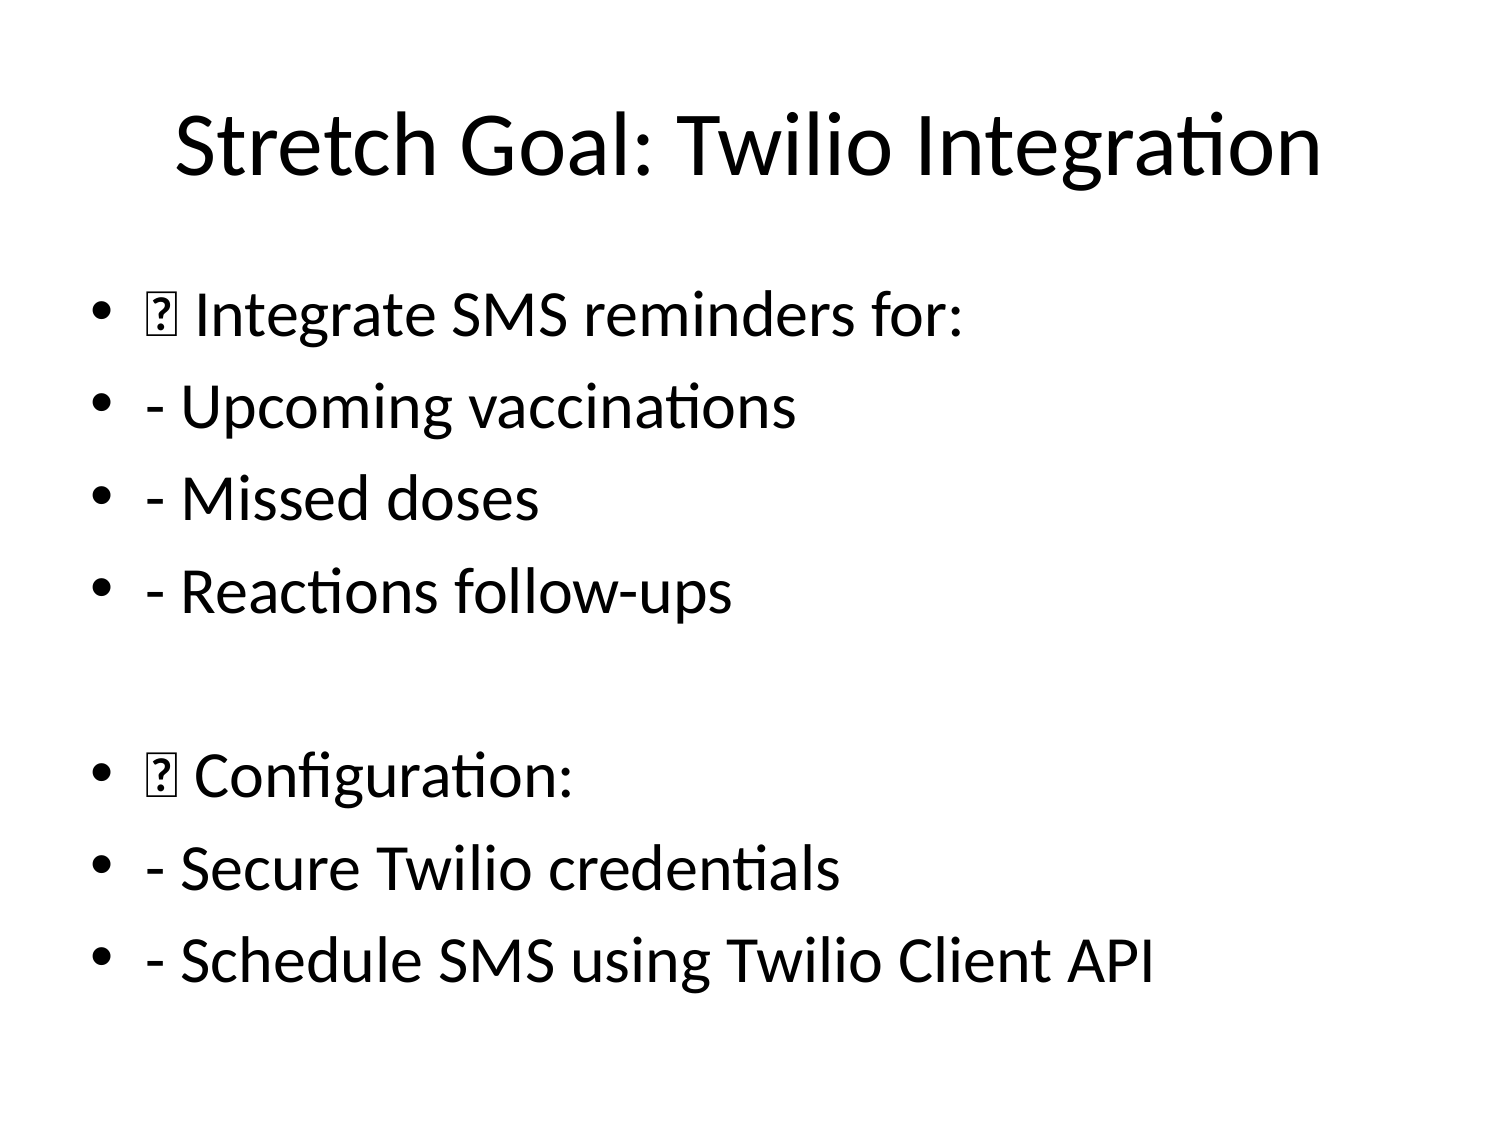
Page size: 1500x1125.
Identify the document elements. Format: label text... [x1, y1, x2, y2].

title Stretch Goal: Twilio Integration [75, 45, 1425, 233]
list 📲 Integrate SMS reminders for: - Upcoming vaccinations - Missed doses - Reactions follow-ups 🔧 Configuration: - Secure Twilio credentials - Schedule SMS using Twilio Client API [75, 262, 1425, 1005]
